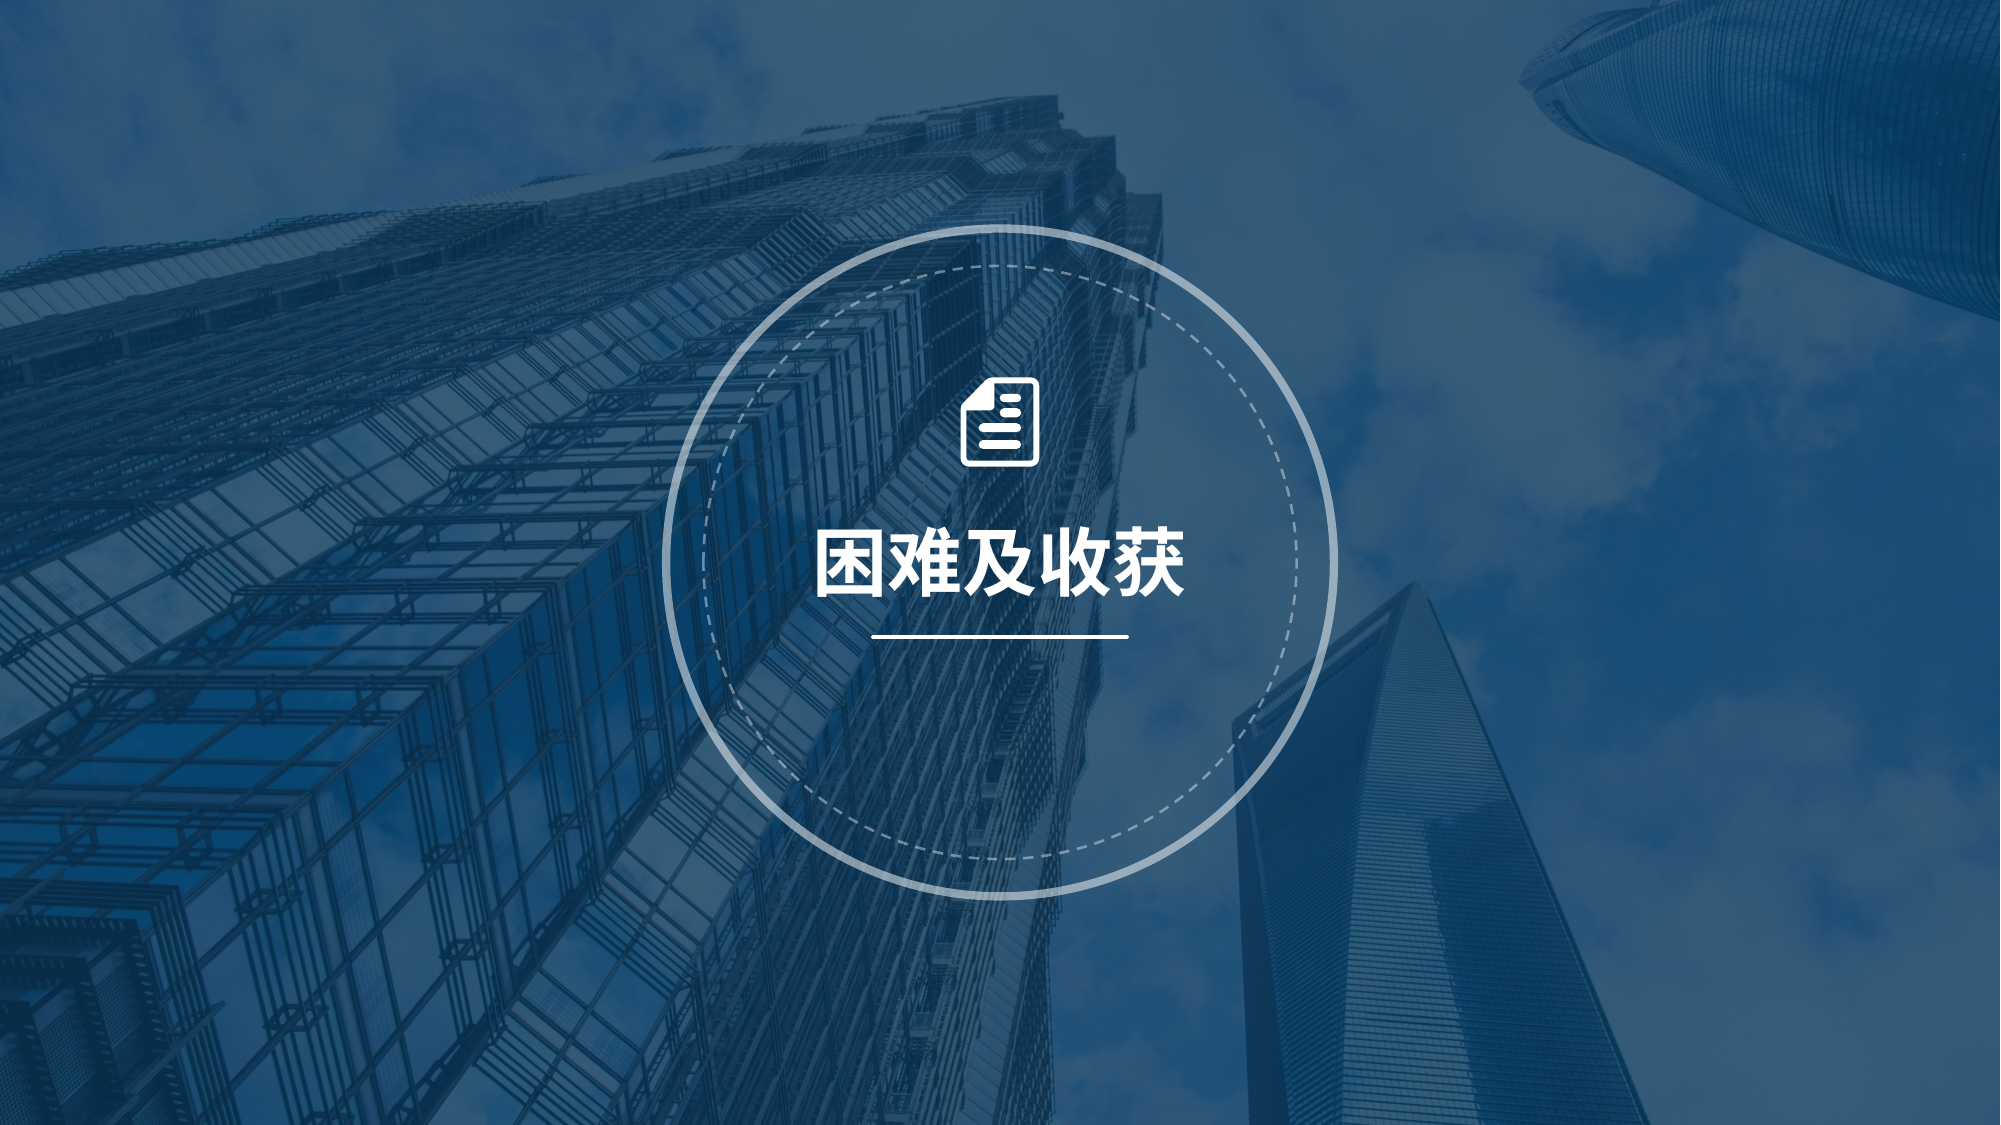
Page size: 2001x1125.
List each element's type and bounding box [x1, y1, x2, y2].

text_box [666, 228, 1334, 897]
text_box [723, 508, 1277, 707]
picture [0, 0, 2000, 1125]
